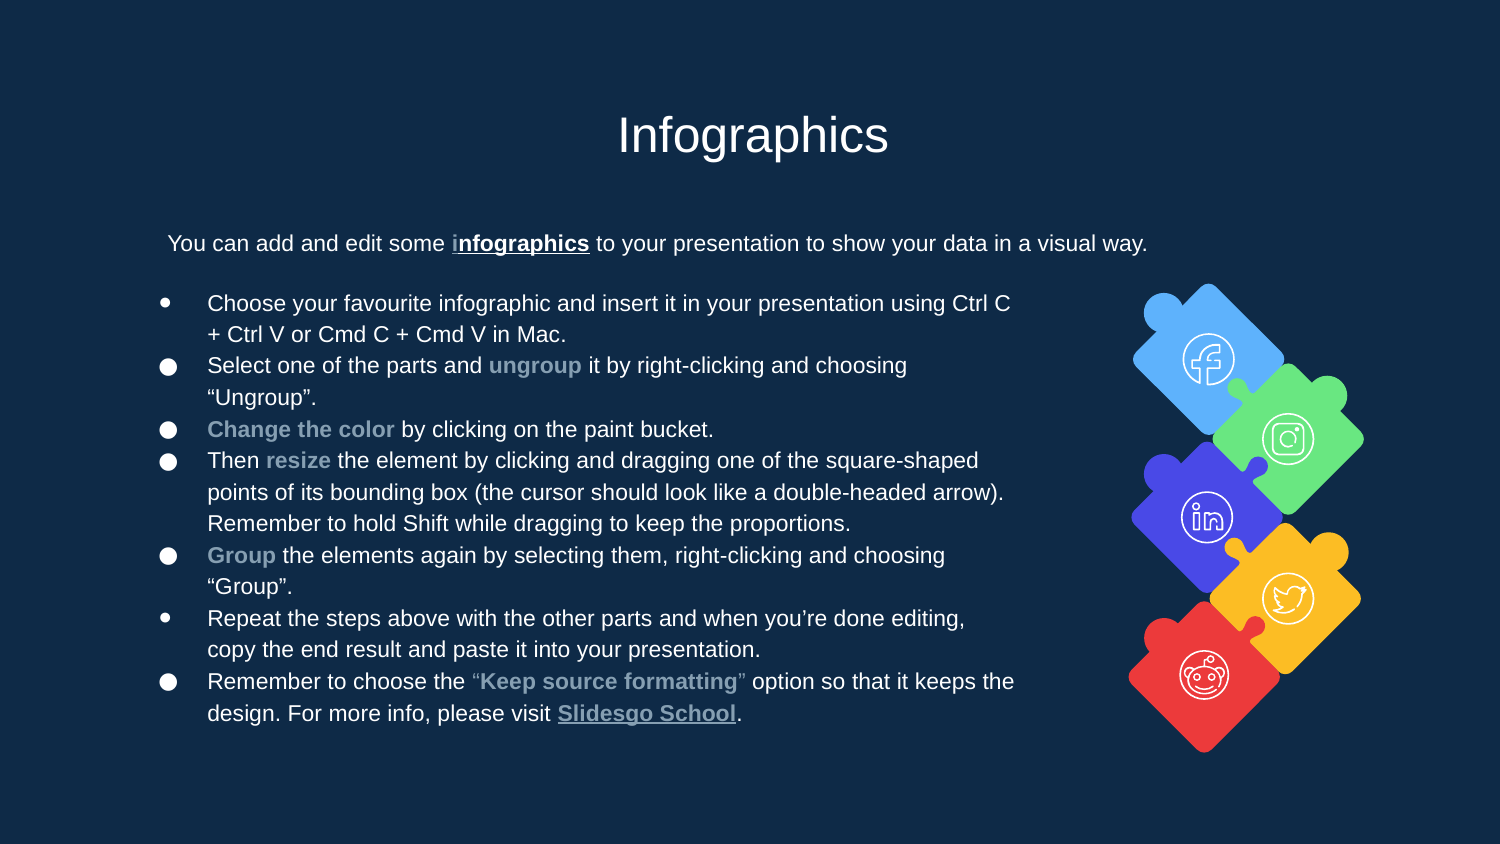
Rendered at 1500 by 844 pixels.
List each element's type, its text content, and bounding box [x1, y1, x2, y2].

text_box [1127, 283, 1366, 753]
text_box Choose your favourite infographic and insert it in your presentation using Ctrl C + Ctrl V or Cmd C + Cmd V in Mac. Select one of the parts and ungroup it by right-clicking and choosing “Ungroup”. Change the color by clicking on the paint bucket. Then resize the element by clicking and dragging one of the square-shaped points of its bounding box (the cursor should look like a double-headed arrow). Remember to hold Shift while dragging to keep the proportions. Group the elements again by selecting them, right-clicking and choosing “Group”. Repeat the steps above with the other parts and when you’re done editing, copy the end result and paste it into your presentation. Remember to choose the “Keep source formatting” option so that it keeps the design. For more info, please visit Slidesgo School. [117, 268, 1032, 750]
list You can add and edit some infographics to your presentation to show your data in a visual way. [133, 209, 1279, 262]
title Infographics [175, 87, 1332, 167]
